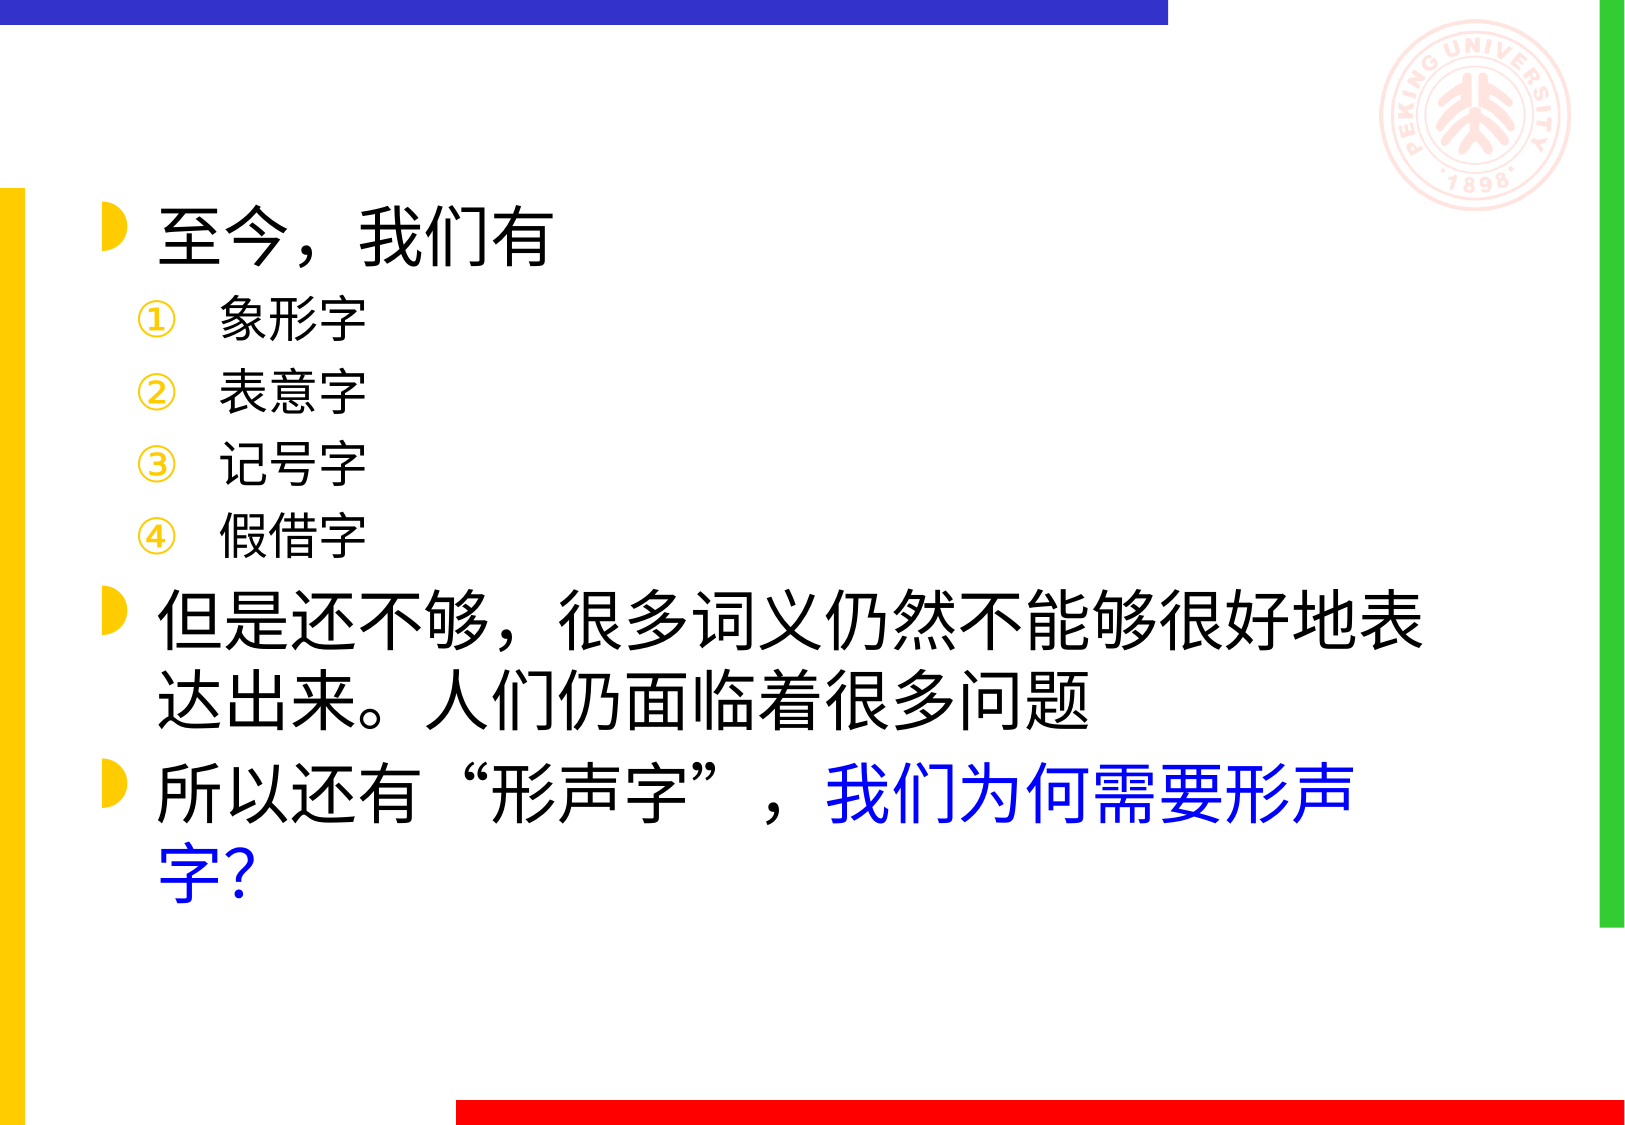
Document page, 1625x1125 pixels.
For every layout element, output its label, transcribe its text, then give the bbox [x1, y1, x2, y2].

list 至今，我们有 象形字 表意字 记号字 假借字 但是还不够，很多词义仍然不能够很好地表达出来。人们仍面临着很多问题 所以还有“形声字”，我们为何需要形声字？ [85, 187, 1506, 1066]
